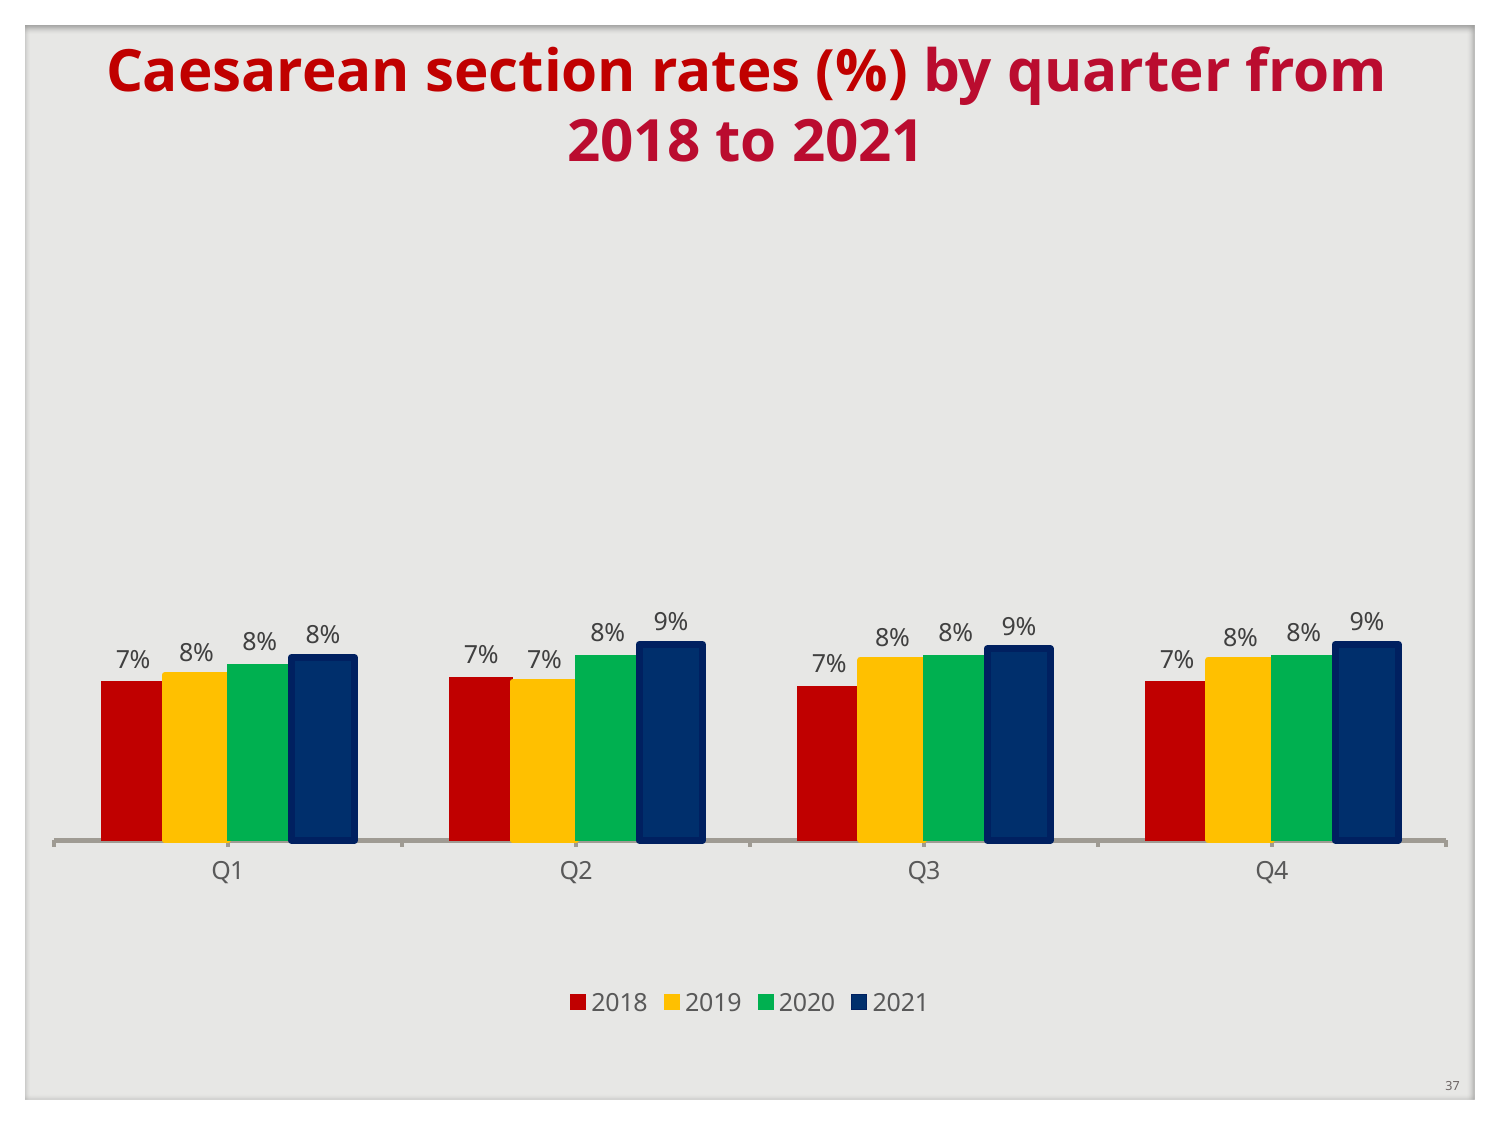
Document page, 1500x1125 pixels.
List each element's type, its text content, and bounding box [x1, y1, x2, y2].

title Caesarean section rates (%) by quarter from 2018 to 2021 [58, 23, 1434, 160]
slide_number 37 [1125, 1071, 1475, 1102]
chart [24, 162, 1476, 1026]
